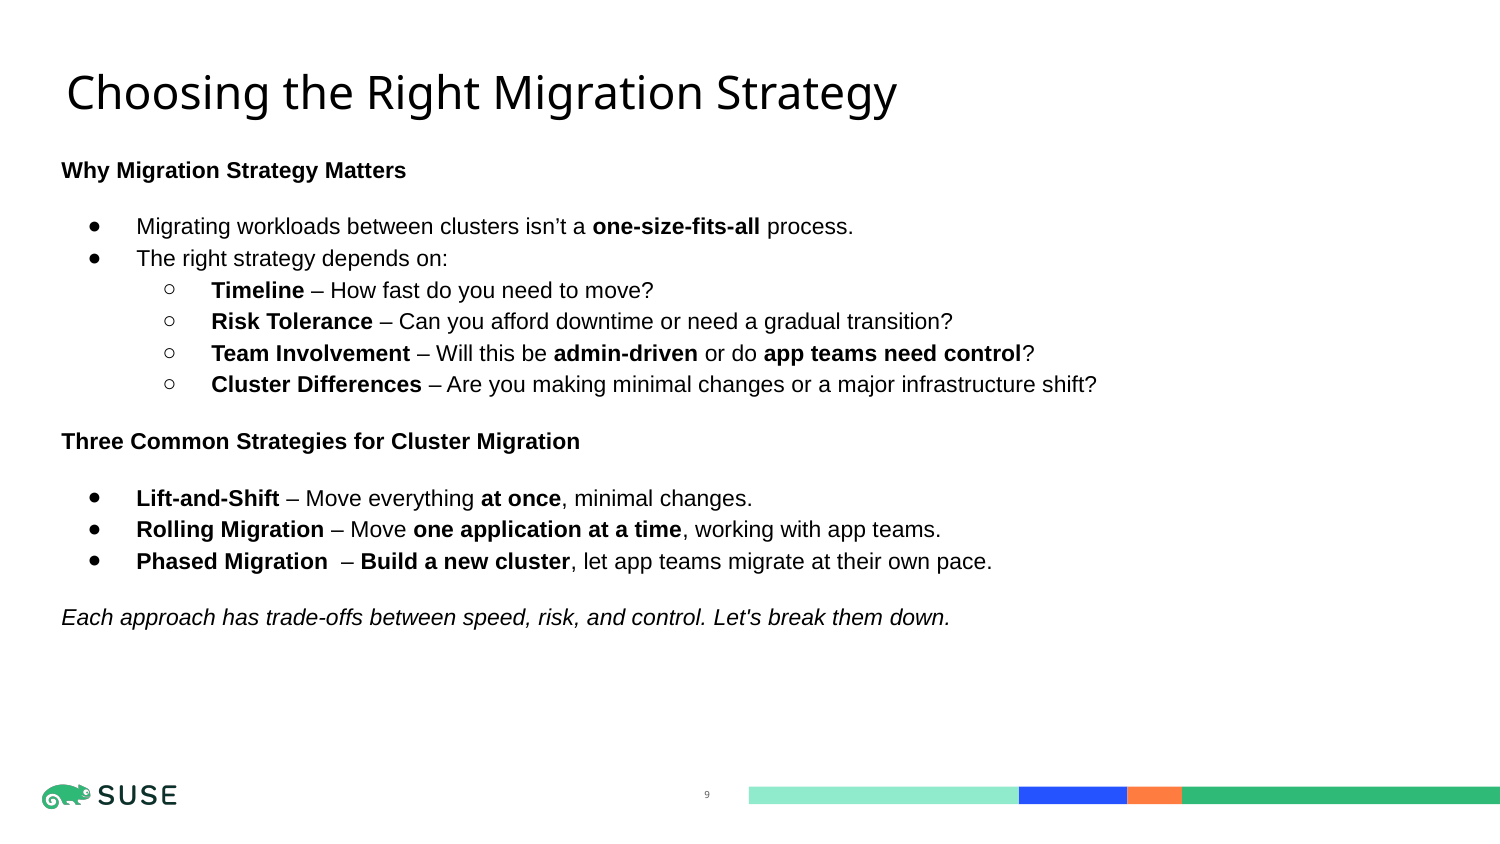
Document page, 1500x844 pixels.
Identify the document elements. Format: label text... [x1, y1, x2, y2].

title Choosing the Right Migration Strategy [51, 48, 1449, 143]
picture [23, 766, 195, 824]
slide_number ‹#› [634, 773, 725, 818]
list Why Migration Strategy Matters Migrating workloads between clusters isn’t a one-size-fits-all process. The right strategy depends on: Timeline – How fast do you need to move? Risk Tolerance – Can you afford downtime or need a gradual transition? Team Involvement – Will this be admin-driven or do app teams need control? Cluster Differences – Are you making minimal changes or a major infrastructure shift? Three Common Strategies for Cluster Migration Lift-and-Shift – Move everything at once, minimal changes. Rolling Migration – Move one application at a time, working with app teams. Phased Migration – Build a new cluster, let app teams migrate at their own pace. Each approach has trade-offs between speed, risk, and control. Let's break them down. [46, 136, 1445, 717]
